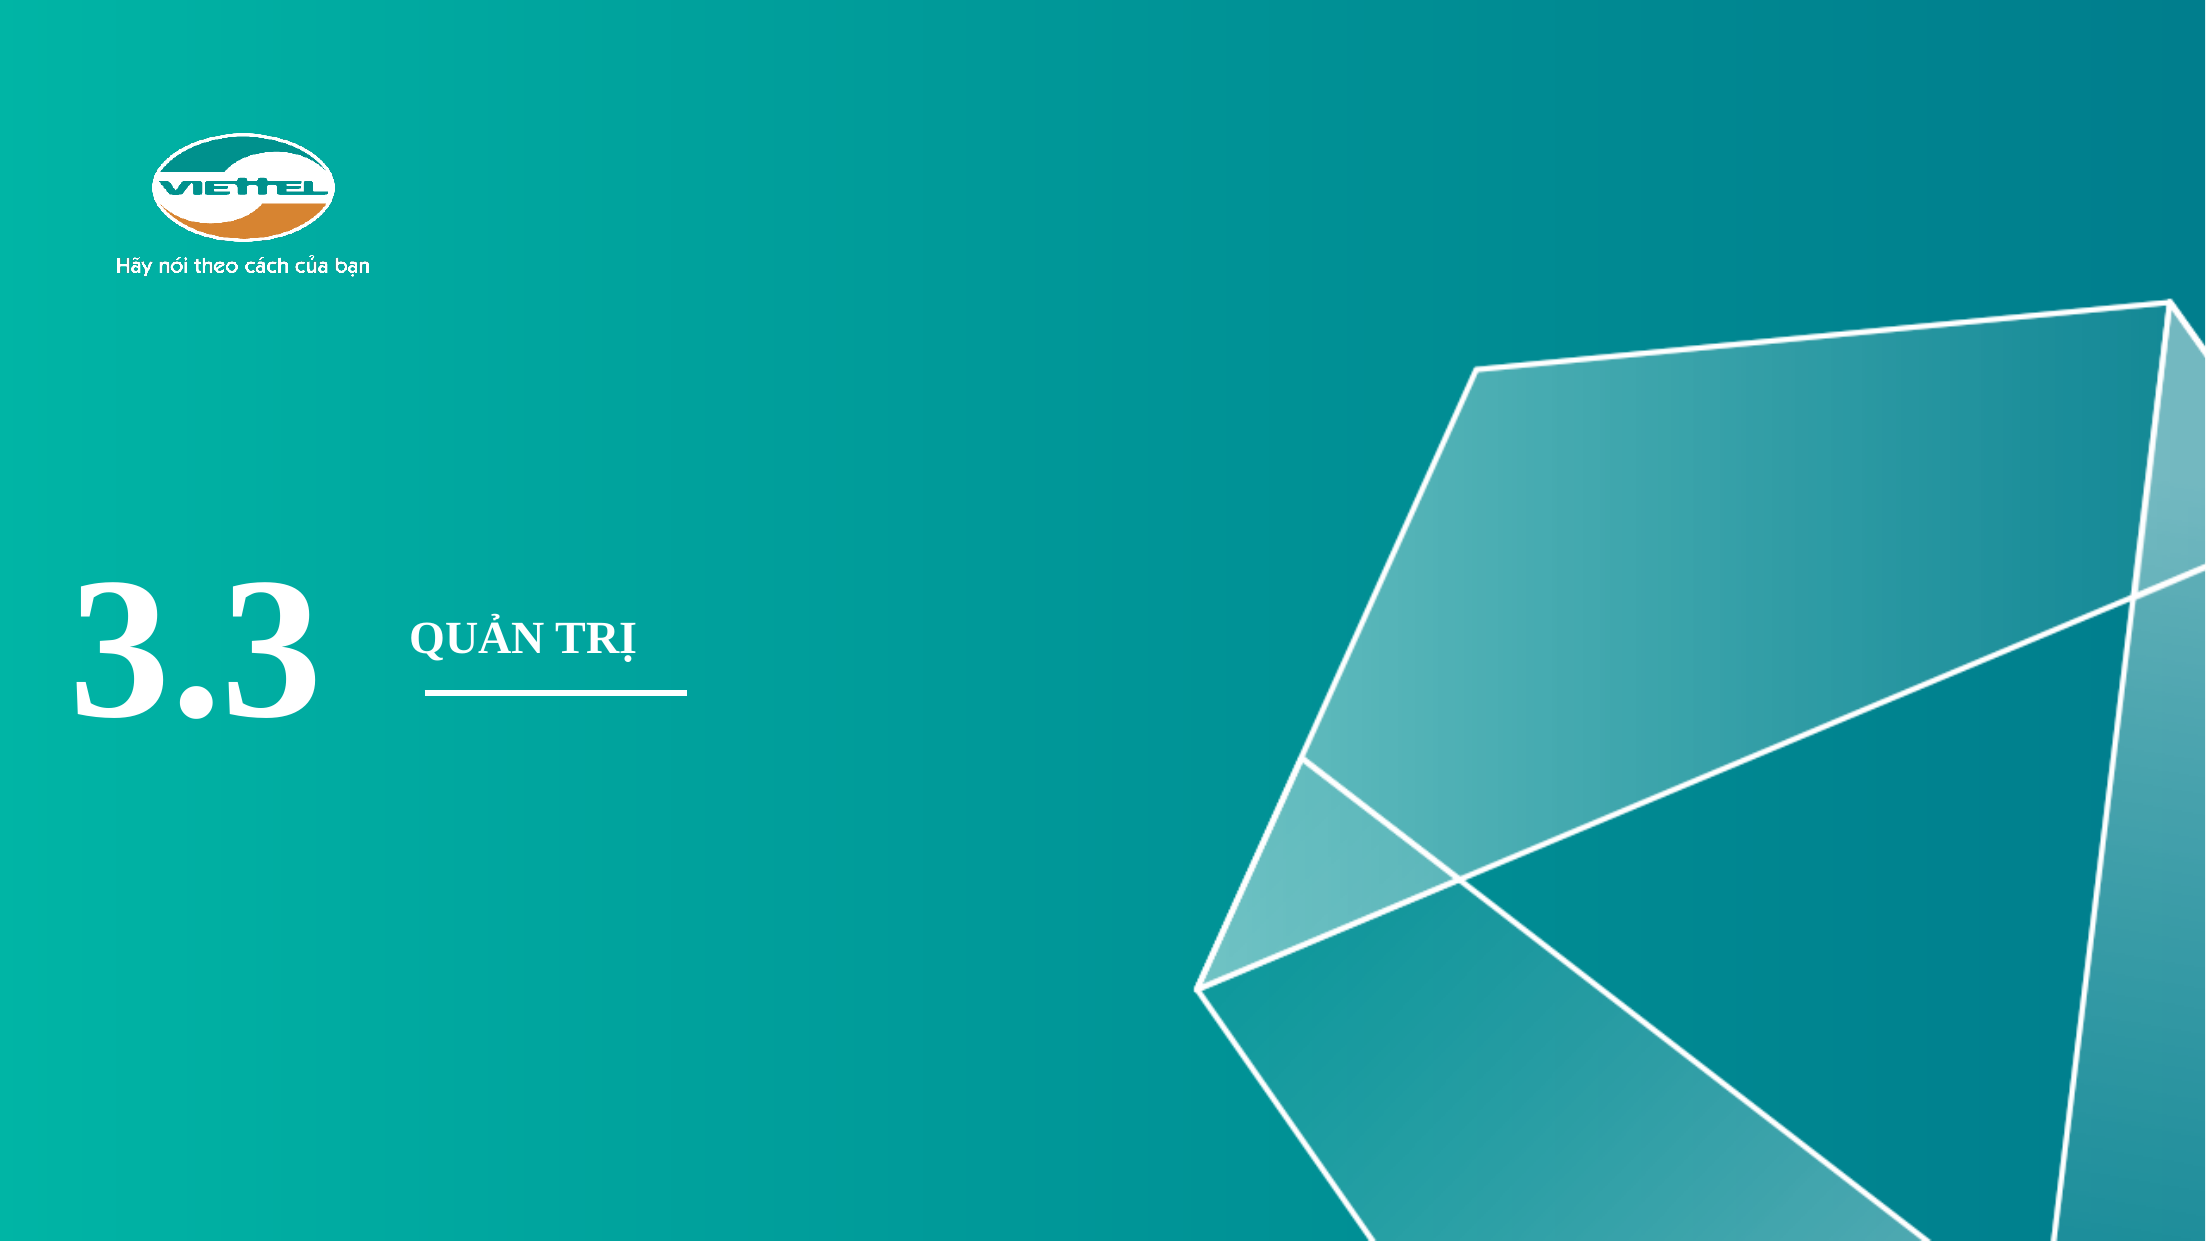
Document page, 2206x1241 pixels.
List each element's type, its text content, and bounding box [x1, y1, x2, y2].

text_box Quản trị [394, 600, 1079, 670]
text_box 3.3 [55, 506, 438, 764]
picture [0, 0, 2206, 1241]
